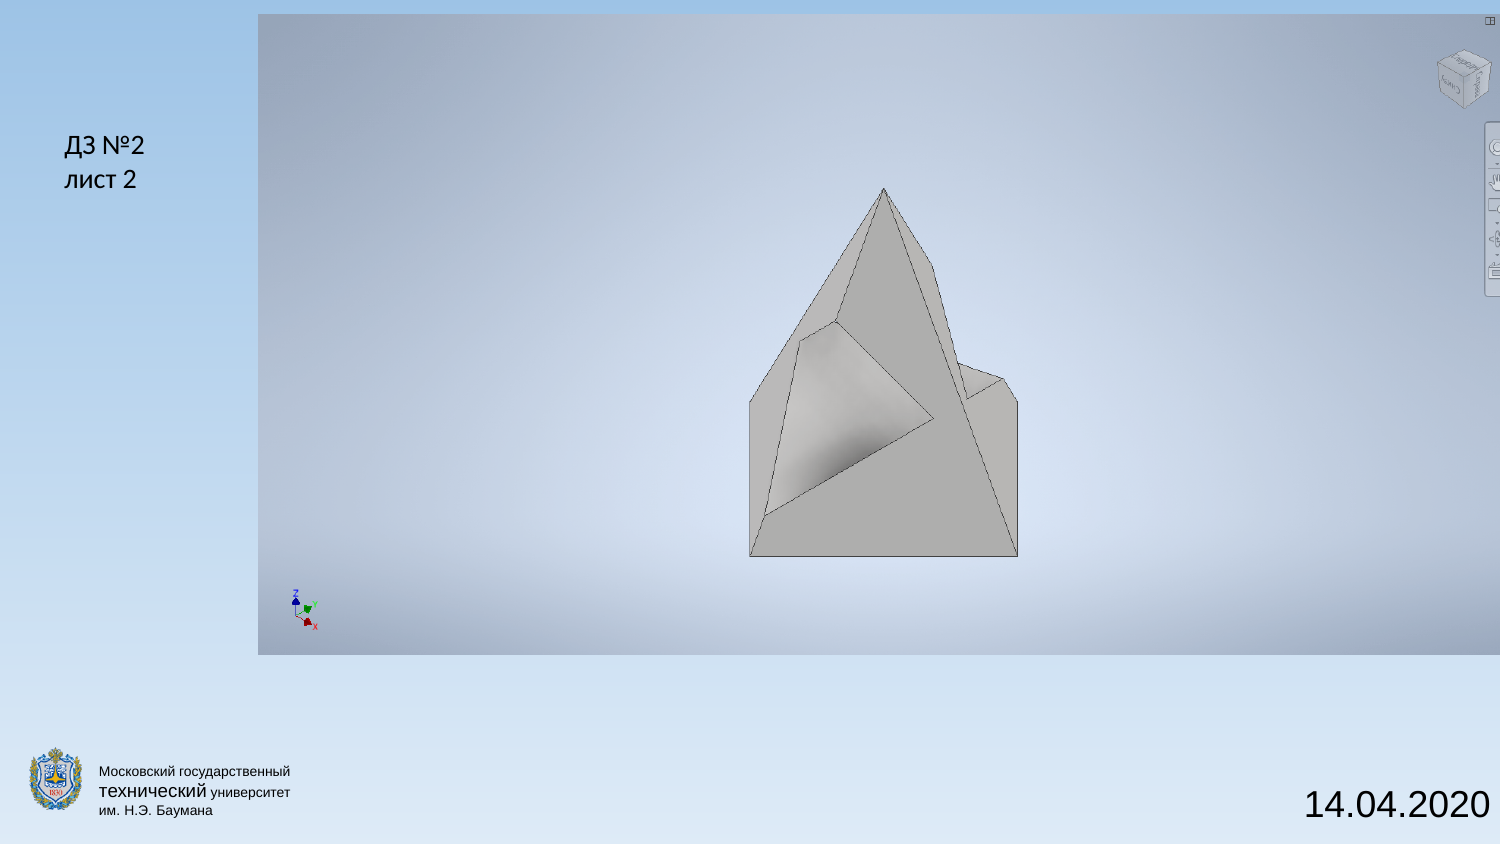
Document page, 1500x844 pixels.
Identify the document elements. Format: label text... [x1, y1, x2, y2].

text_box ДЗ №2 лист 2 [49, 118, 193, 202]
text_box 14.04.2020 [1288, 772, 1500, 832]
picture [29, 747, 82, 810]
picture [258, 14, 1500, 655]
